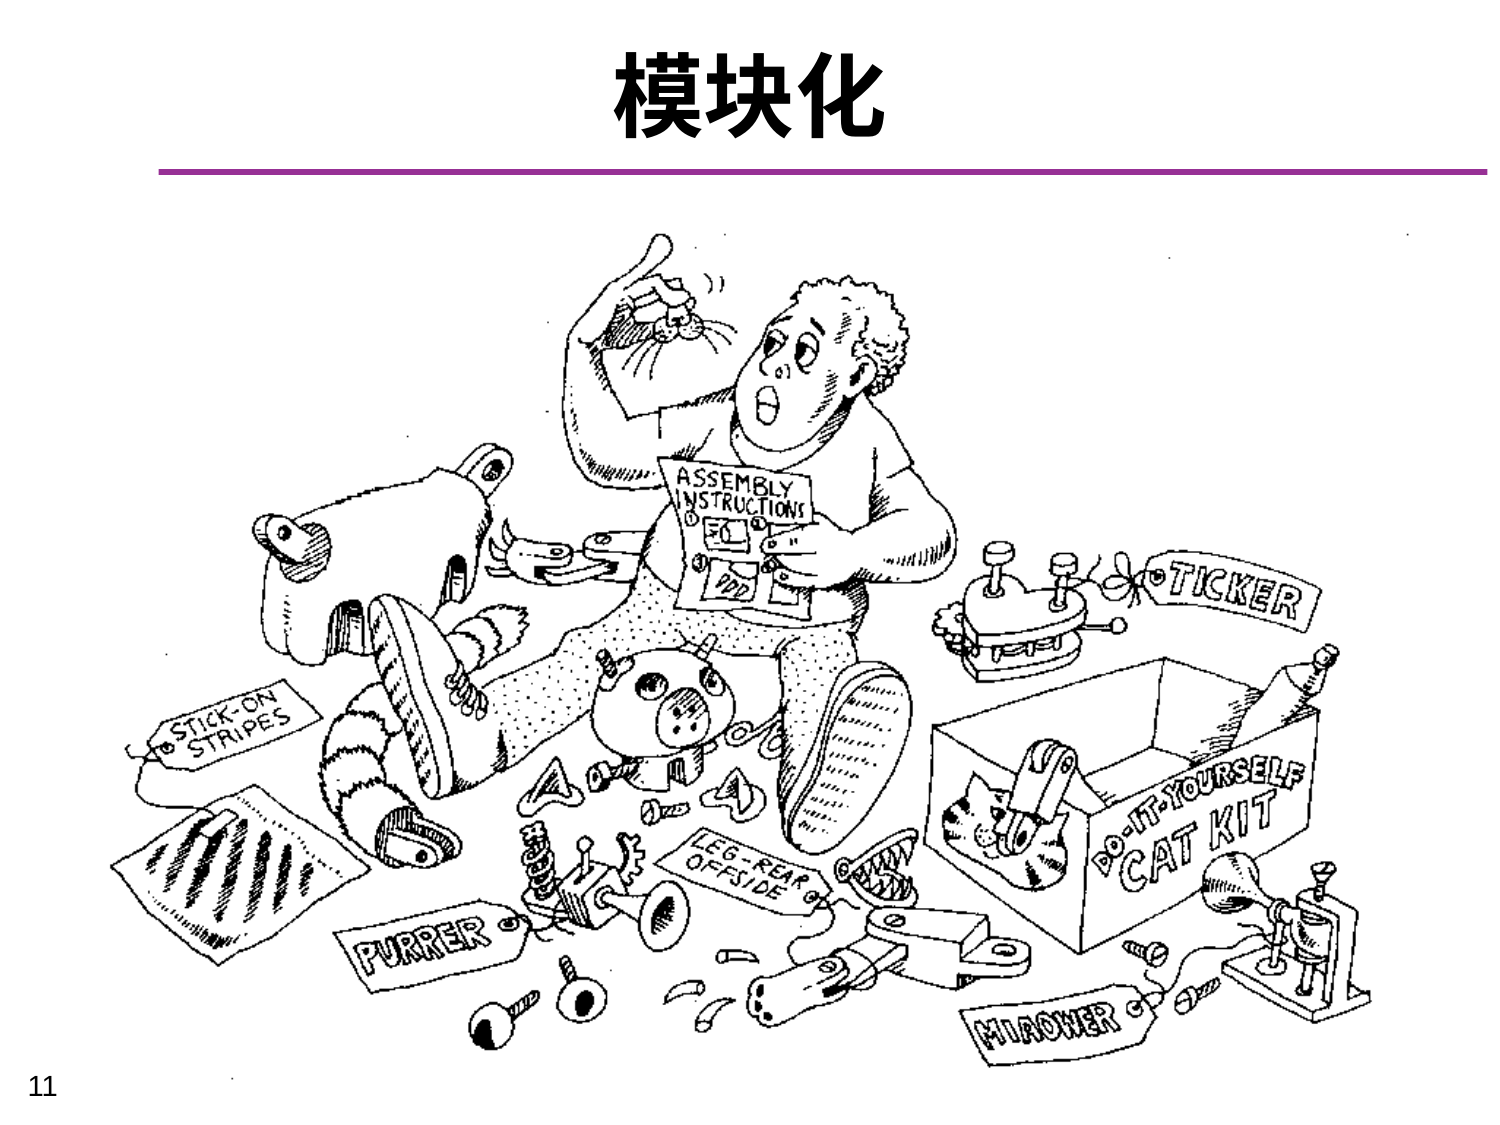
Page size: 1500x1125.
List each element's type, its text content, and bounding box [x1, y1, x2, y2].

picture [1095, 849, 1500, 1103]
title 模块化 [24, 37, 1476, 151]
footer 11 [12, 1059, 176, 1125]
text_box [87, 199, 1413, 1084]
